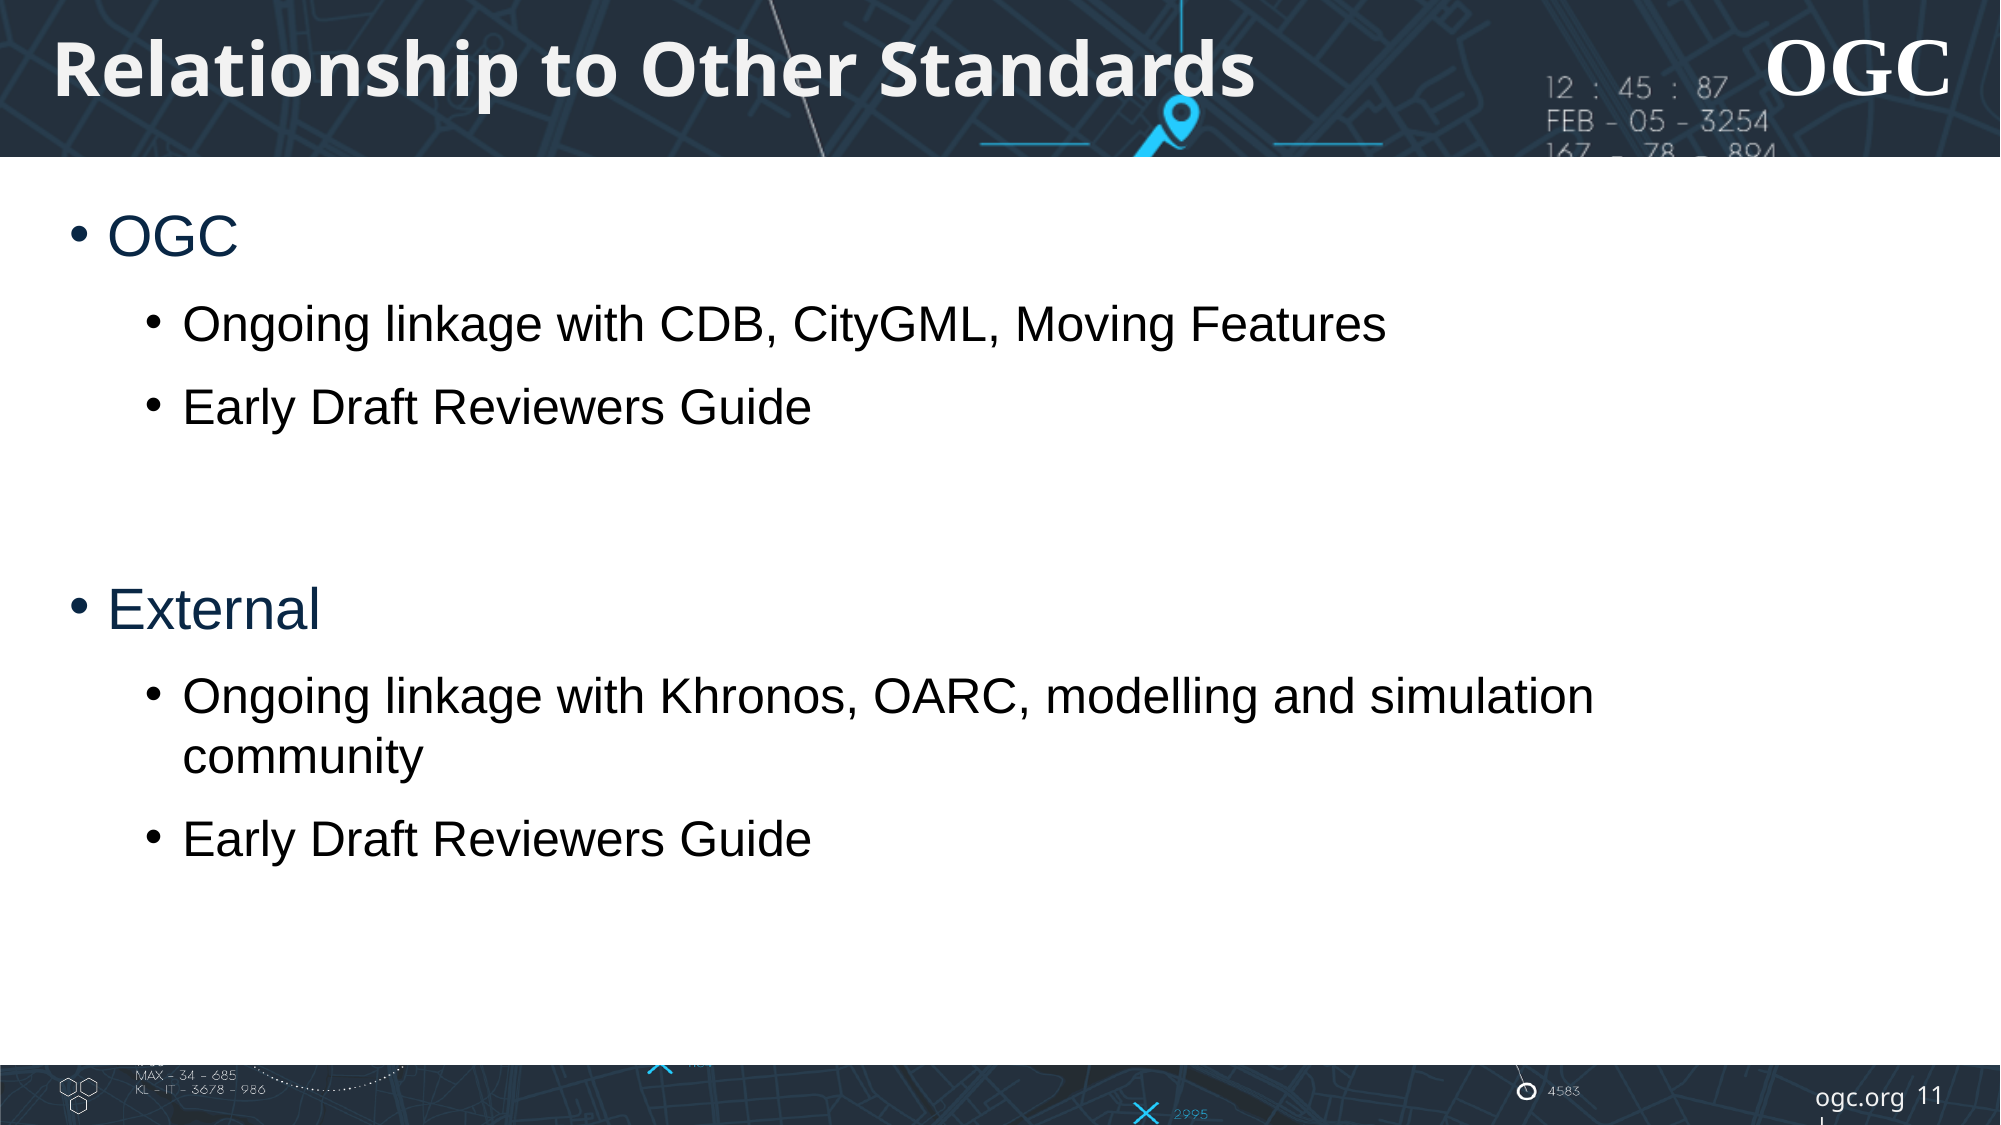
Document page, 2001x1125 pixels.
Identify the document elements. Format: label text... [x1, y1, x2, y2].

picture [51, 1069, 106, 1123]
list OGC Ongoing linkage with CDB, CityGML, Moving Features Early Draft Reviewers Guide External Ongoing linkage with Khronos, OARC, modelling and simulation community Early Draft Reviewers Guide [54, 190, 1780, 905]
title Relationship to Other Standards [36, 9, 1762, 135]
slide_number 11 [1772, 1073, 1960, 1121]
